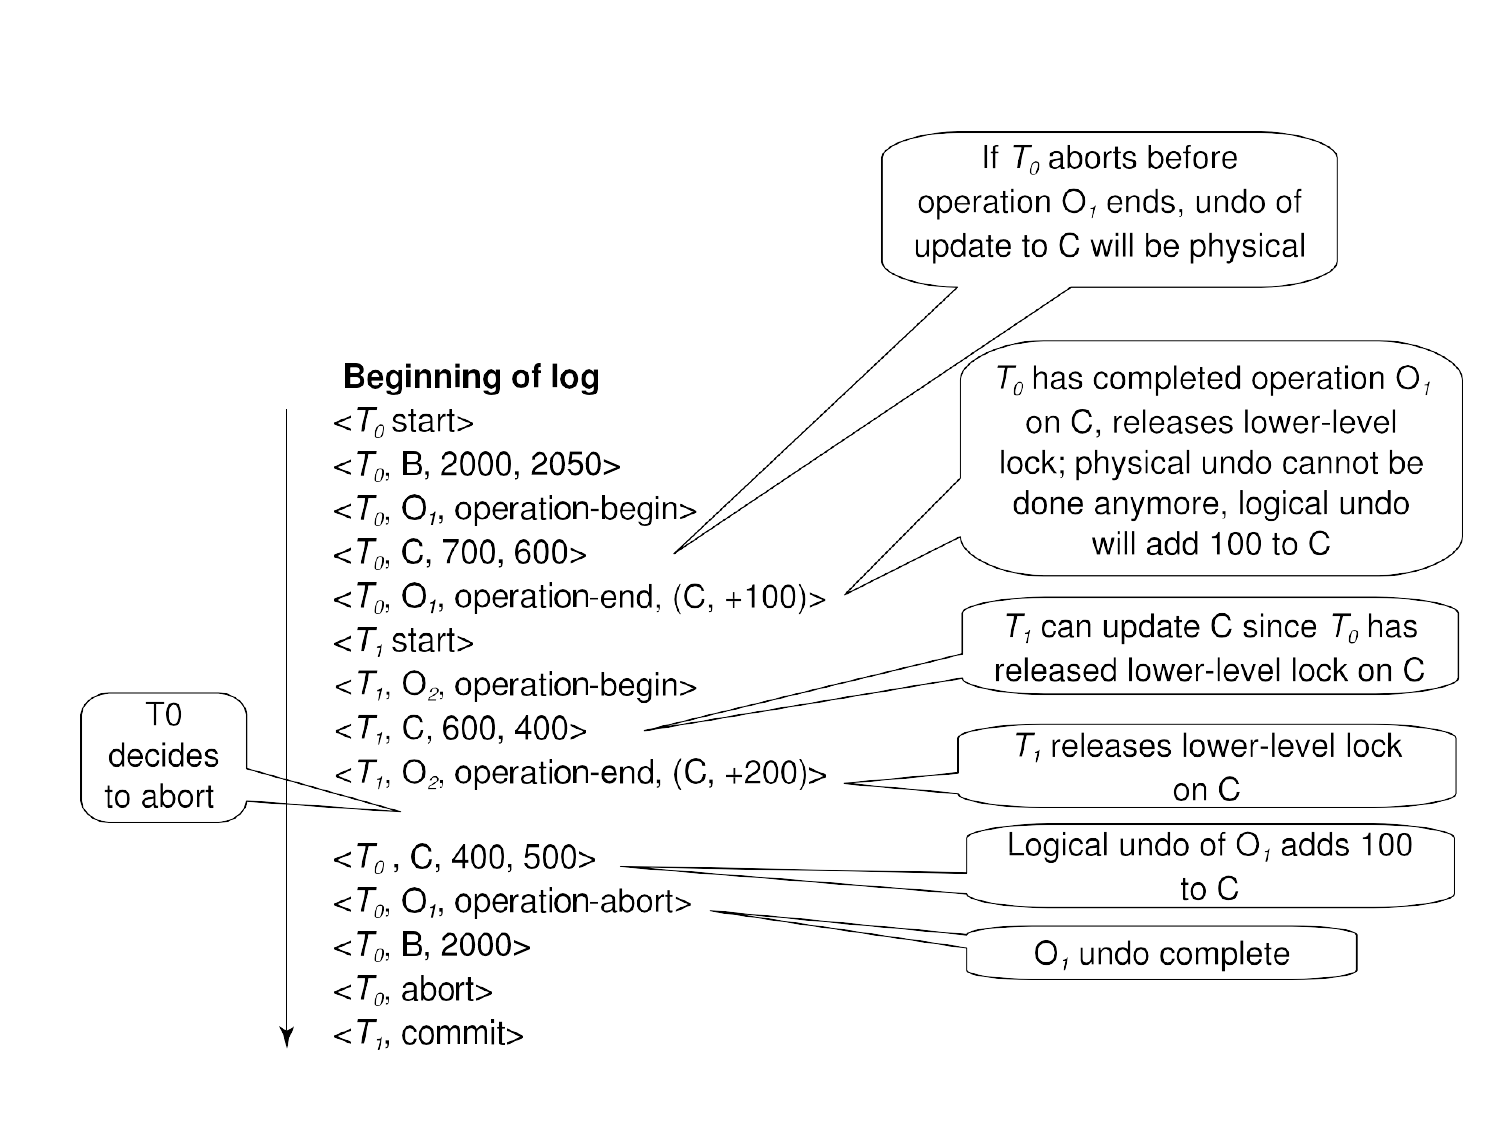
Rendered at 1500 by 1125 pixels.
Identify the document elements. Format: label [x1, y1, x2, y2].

text_box [401, 887, 443, 918]
text_box [334, 1019, 390, 1051]
text_box [403, 931, 429, 961]
text_box [334, 843, 384, 875]
text_box [345, 363, 500, 395]
text_box [401, 1019, 523, 1045]
picture [511, 363, 542, 389]
text_box [402, 975, 493, 1001]
text_box [334, 887, 390, 919]
text_box [455, 131, 1463, 808]
text_box [411, 843, 440, 873]
text_box [455, 823, 1455, 980]
text_box [334, 975, 390, 1007]
text_box [334, 931, 390, 963]
text_box [79, 408, 503, 1050]
